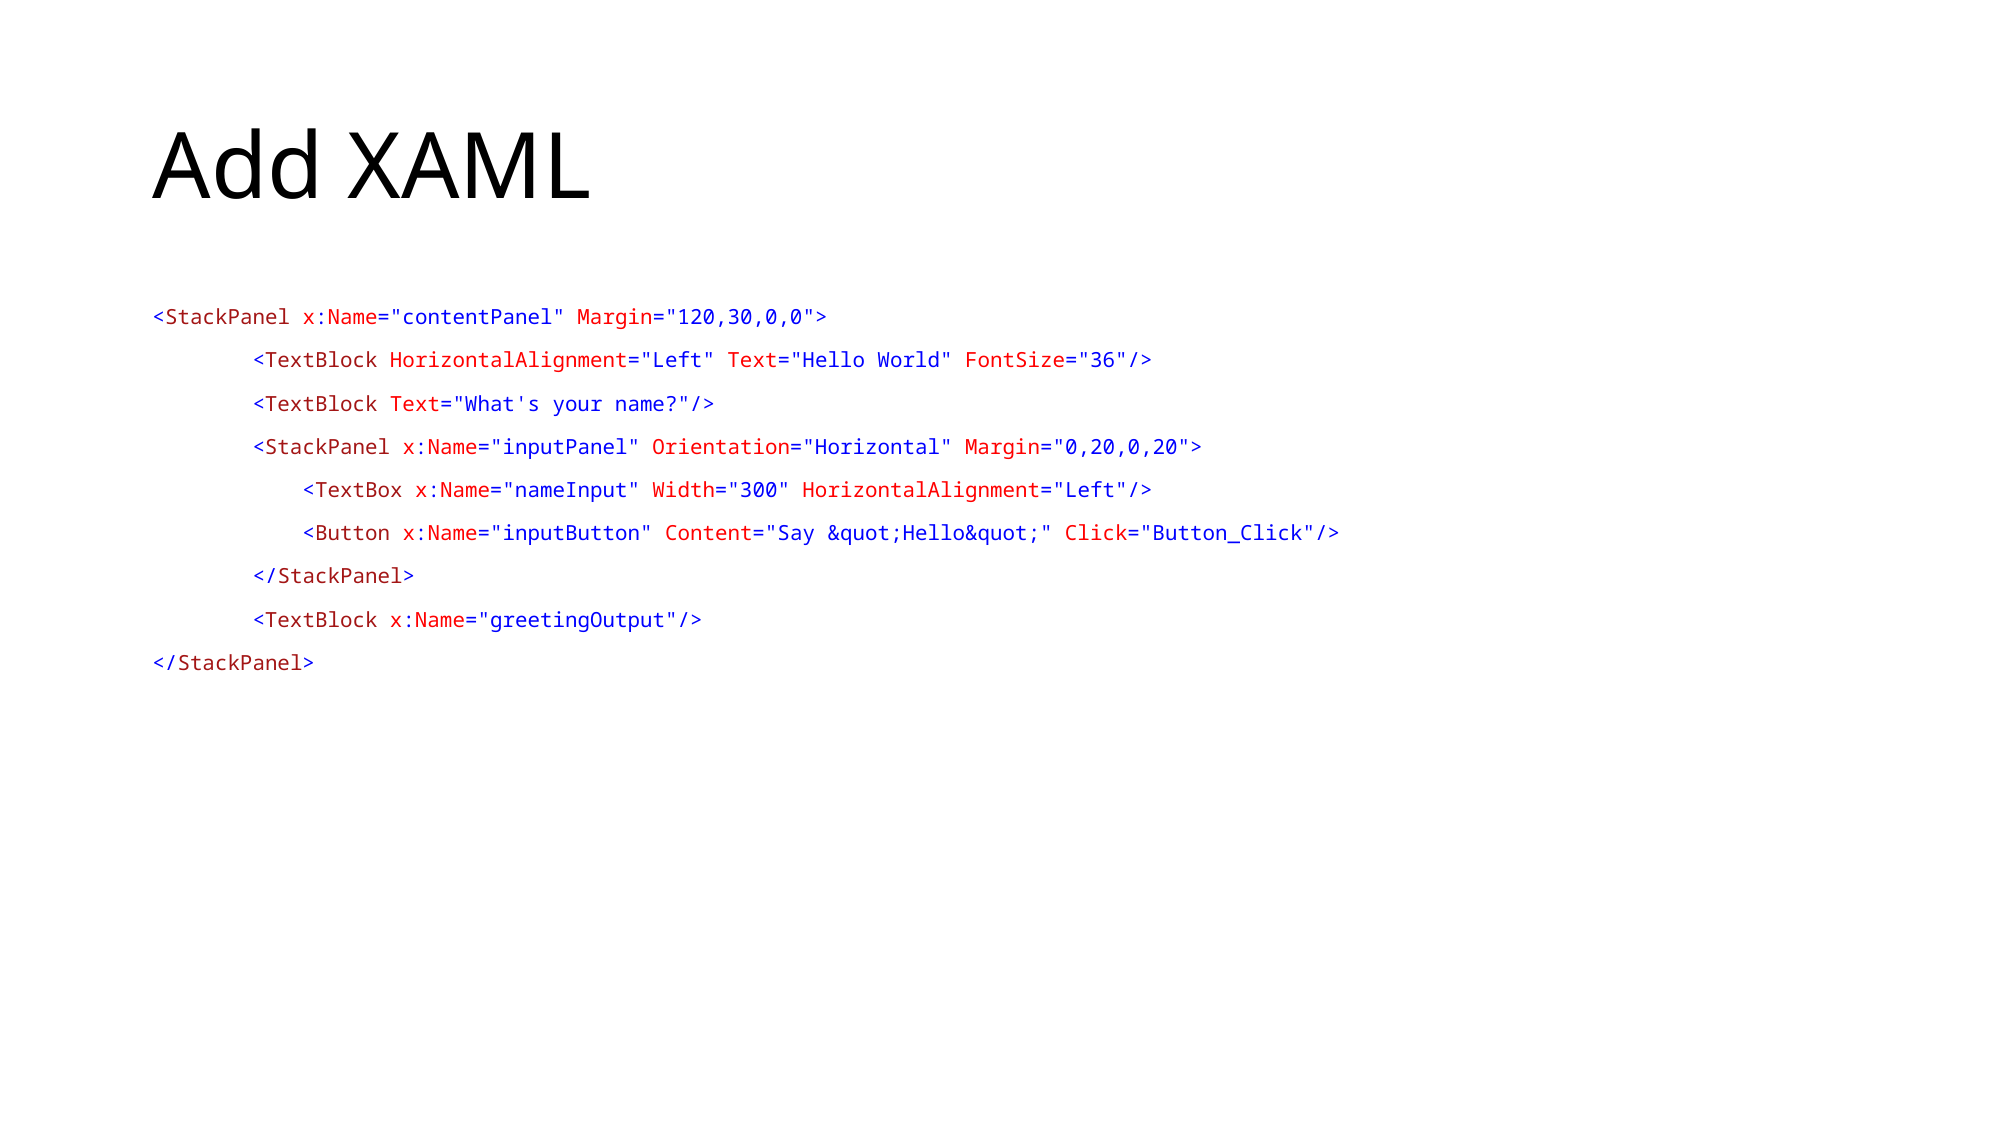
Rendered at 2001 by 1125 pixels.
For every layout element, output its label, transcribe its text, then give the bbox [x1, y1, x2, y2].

list <StackPanel x:Name="contentPanel" Margin="120,30,0,0"> <TextBlock HorizontalAlignment="Left" Text="Hello World" FontSize="36"/> <TextBlock Text="What's your name?"/> <StackPanel x:Name="inputPanel" Orientation="Horizontal" Margin="0,20,0,20"> <TextBox x:Name="nameInput" Width="300" HorizontalAlignment="Left"/> <Button x:Name="inputButton" Content="Say &quot;Hello&quot;" Click="Button_Click"/> </StackPanel> <TextBlock x:Name="greetingOutput"/> </StackPanel> [137, 299, 1863, 1014]
title Add XAML [137, 59, 1863, 278]
